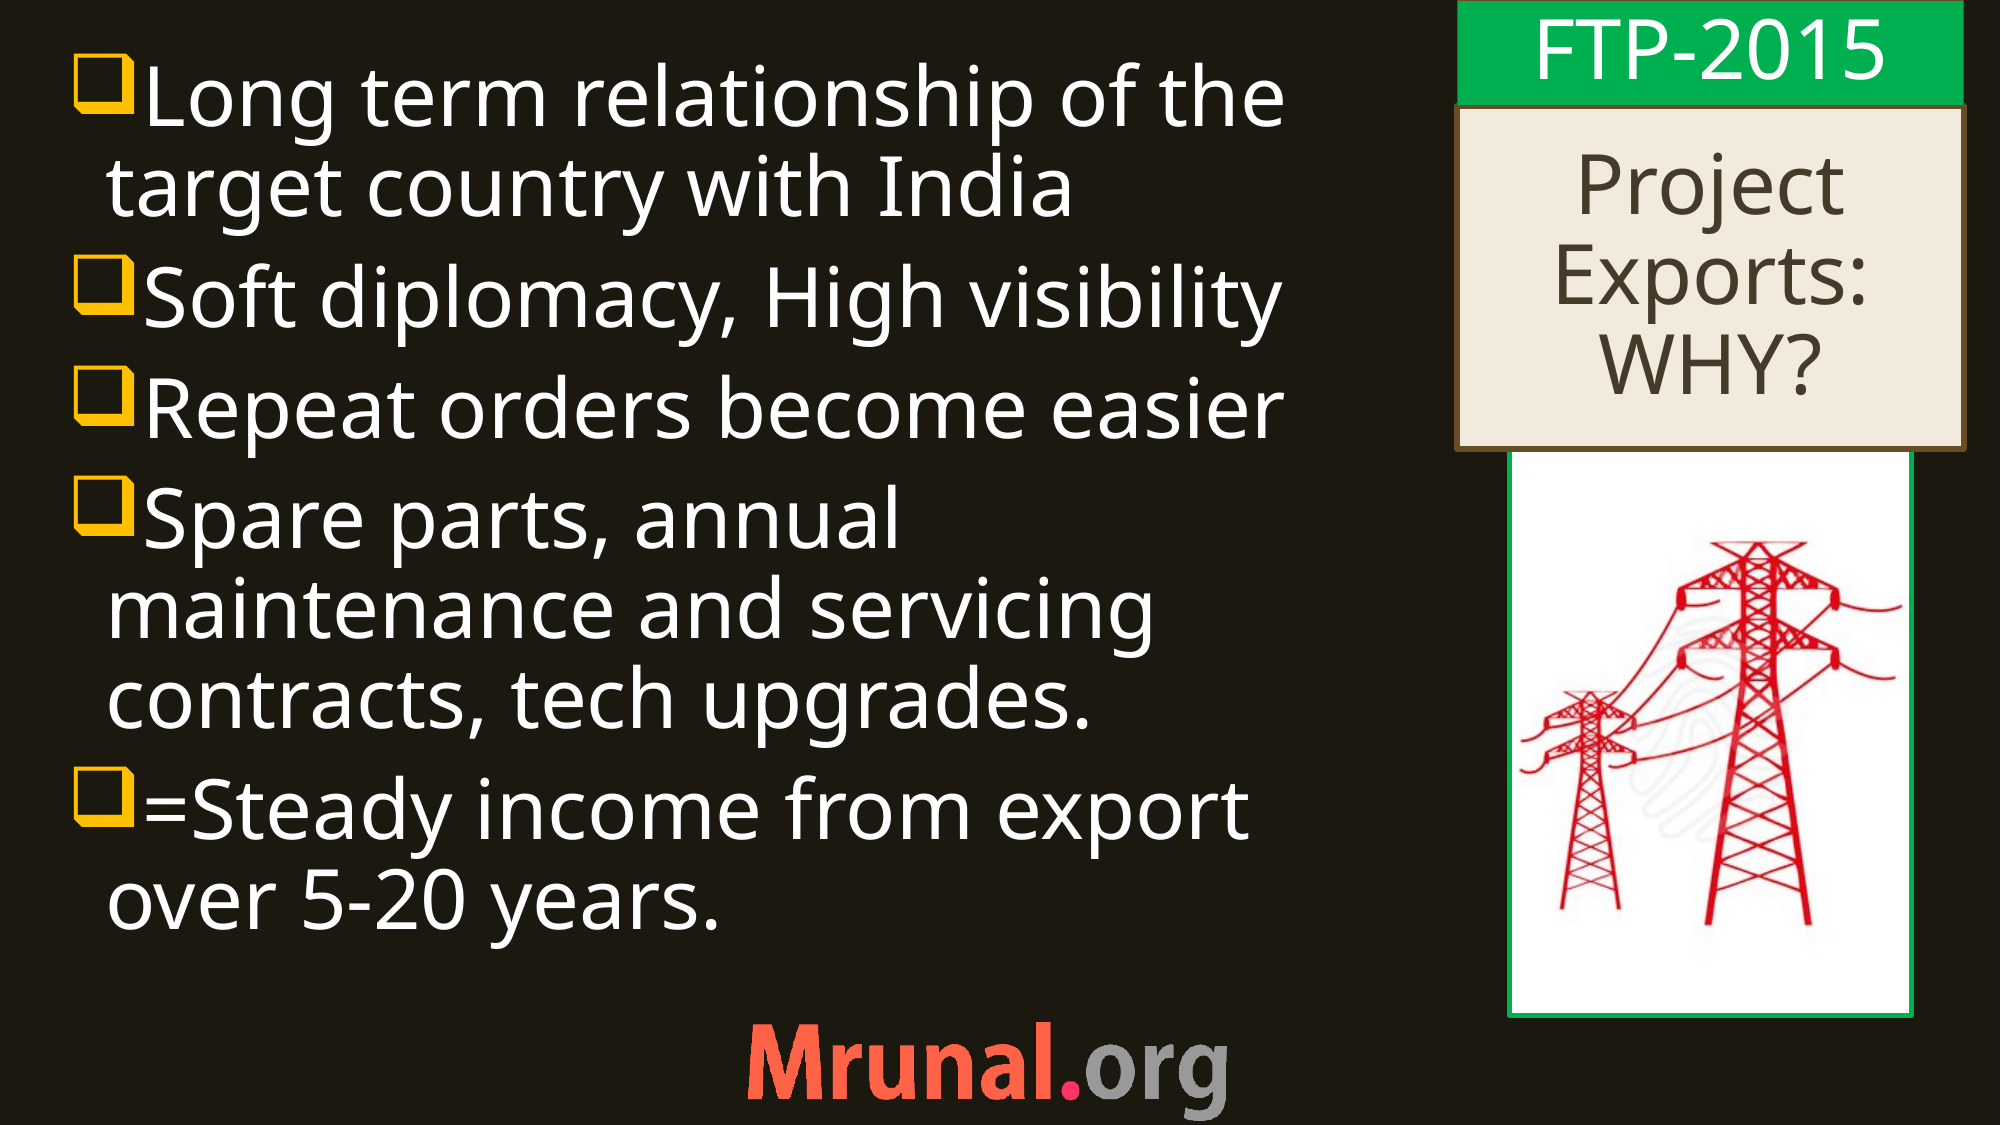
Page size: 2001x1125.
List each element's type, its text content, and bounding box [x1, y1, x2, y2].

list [1511, 448, 1910, 1014]
list Long term relationship of the target country with India Soft diplomacy, High visibility Repeat orders become easier Spare parts, annual maintenance and servicing contracts, tech upgrades. =Steady income from export over 5-20 years. [52, 47, 1447, 1014]
picture [741, 1014, 1230, 1125]
title Project Exports: WHY? [1454, 103, 1967, 452]
list FTP-2015 [1457, 0, 1964, 106]
